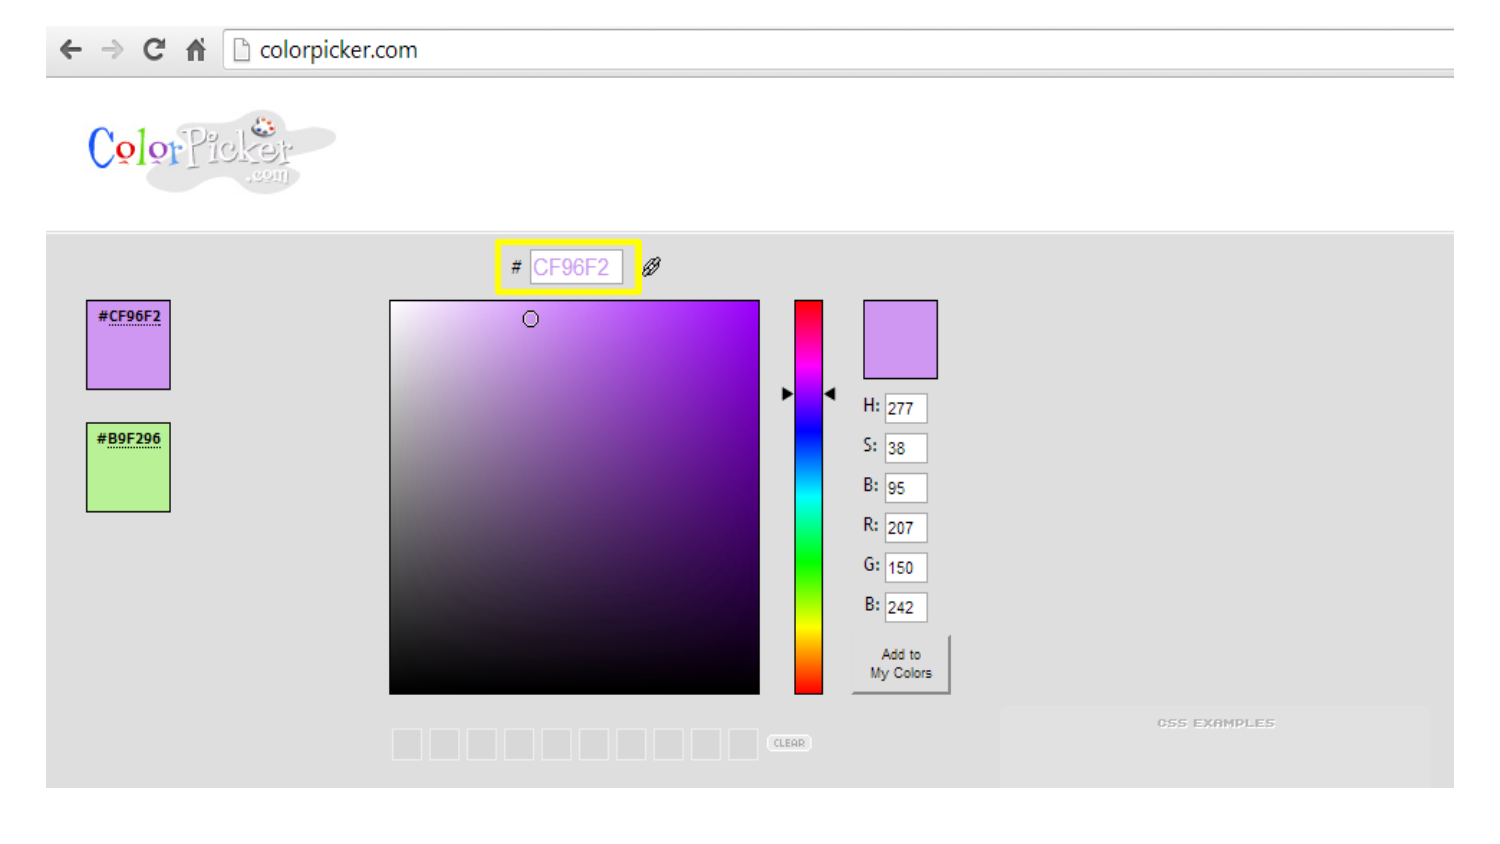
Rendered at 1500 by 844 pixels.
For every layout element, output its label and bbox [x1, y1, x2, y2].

picture [45, 26, 1455, 788]
